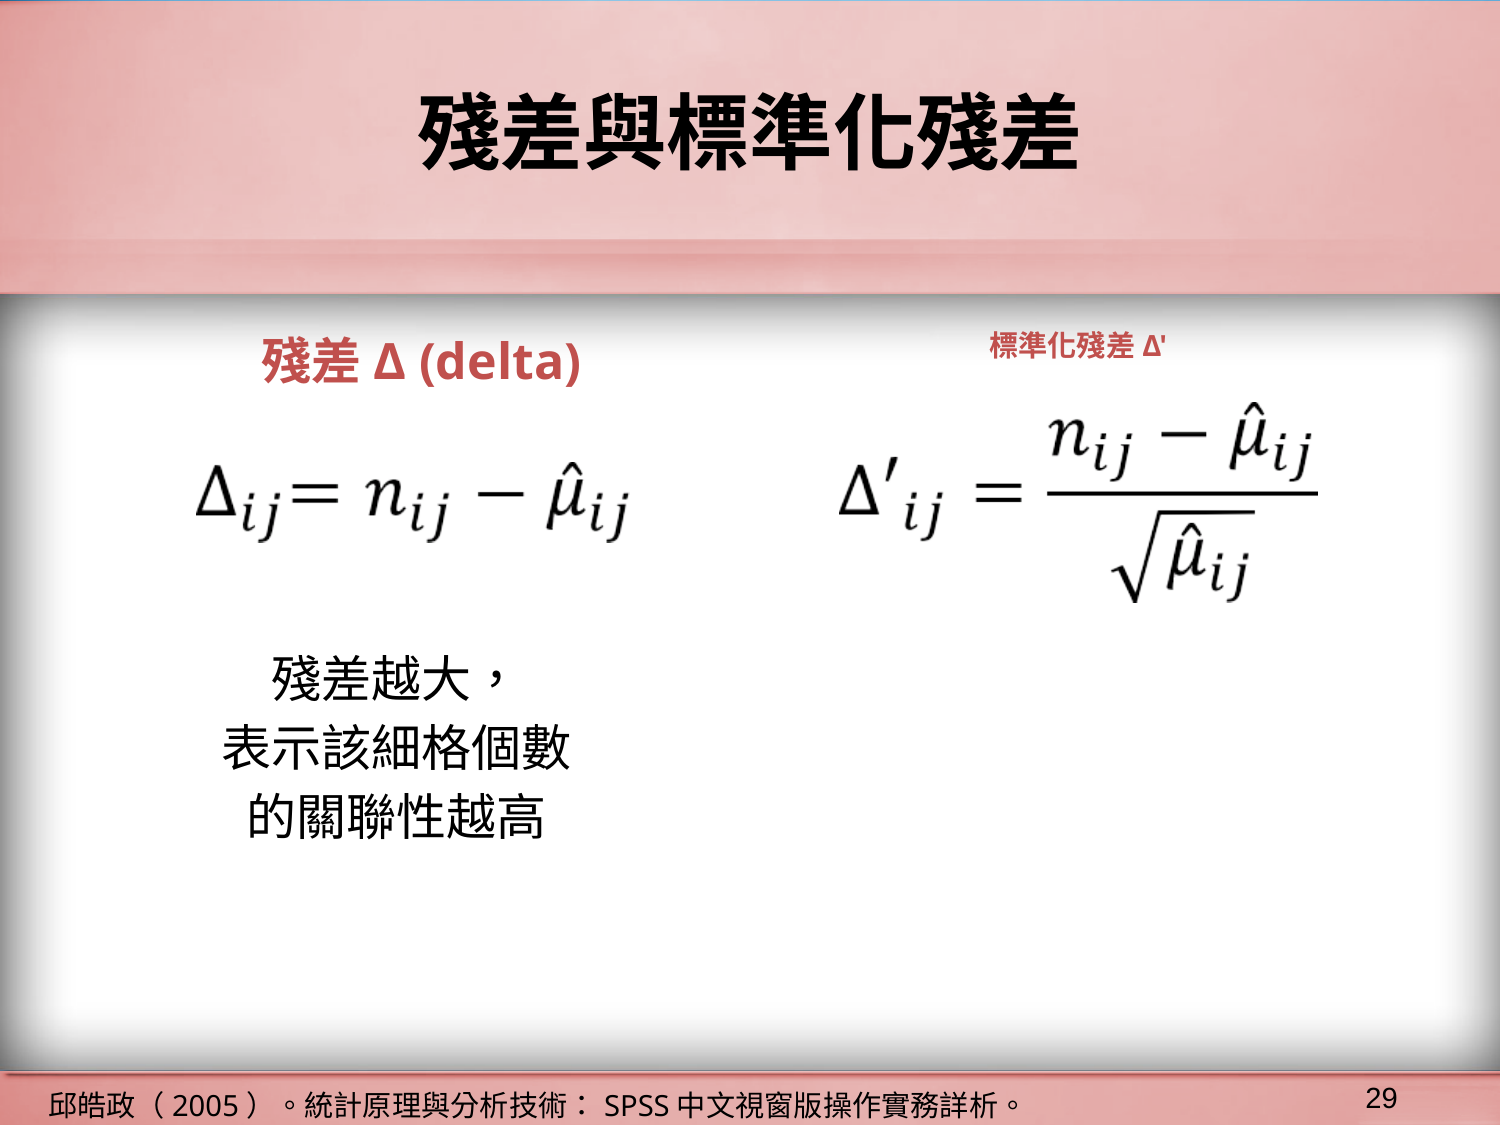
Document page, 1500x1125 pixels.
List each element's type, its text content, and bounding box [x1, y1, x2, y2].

slide_number ‹#› [1350, 1074, 1488, 1118]
subtitle 殘差Δ (delta) [103, 307, 740, 403]
subtitle 標準化殘差Δ' [759, 307, 1397, 403]
subtitle 邱皓政（2005）。統計原理與分析技術：SPSS中文視窗版操作實務詳析。 [3, 1080, 1325, 1125]
title 殘差與標準化殘差 [78, 27, 1422, 232]
list 殘差越大， 表示該細格個數 的關聯性越高 [54, 623, 738, 1062]
picture [0, 0, 1500, 1125]
